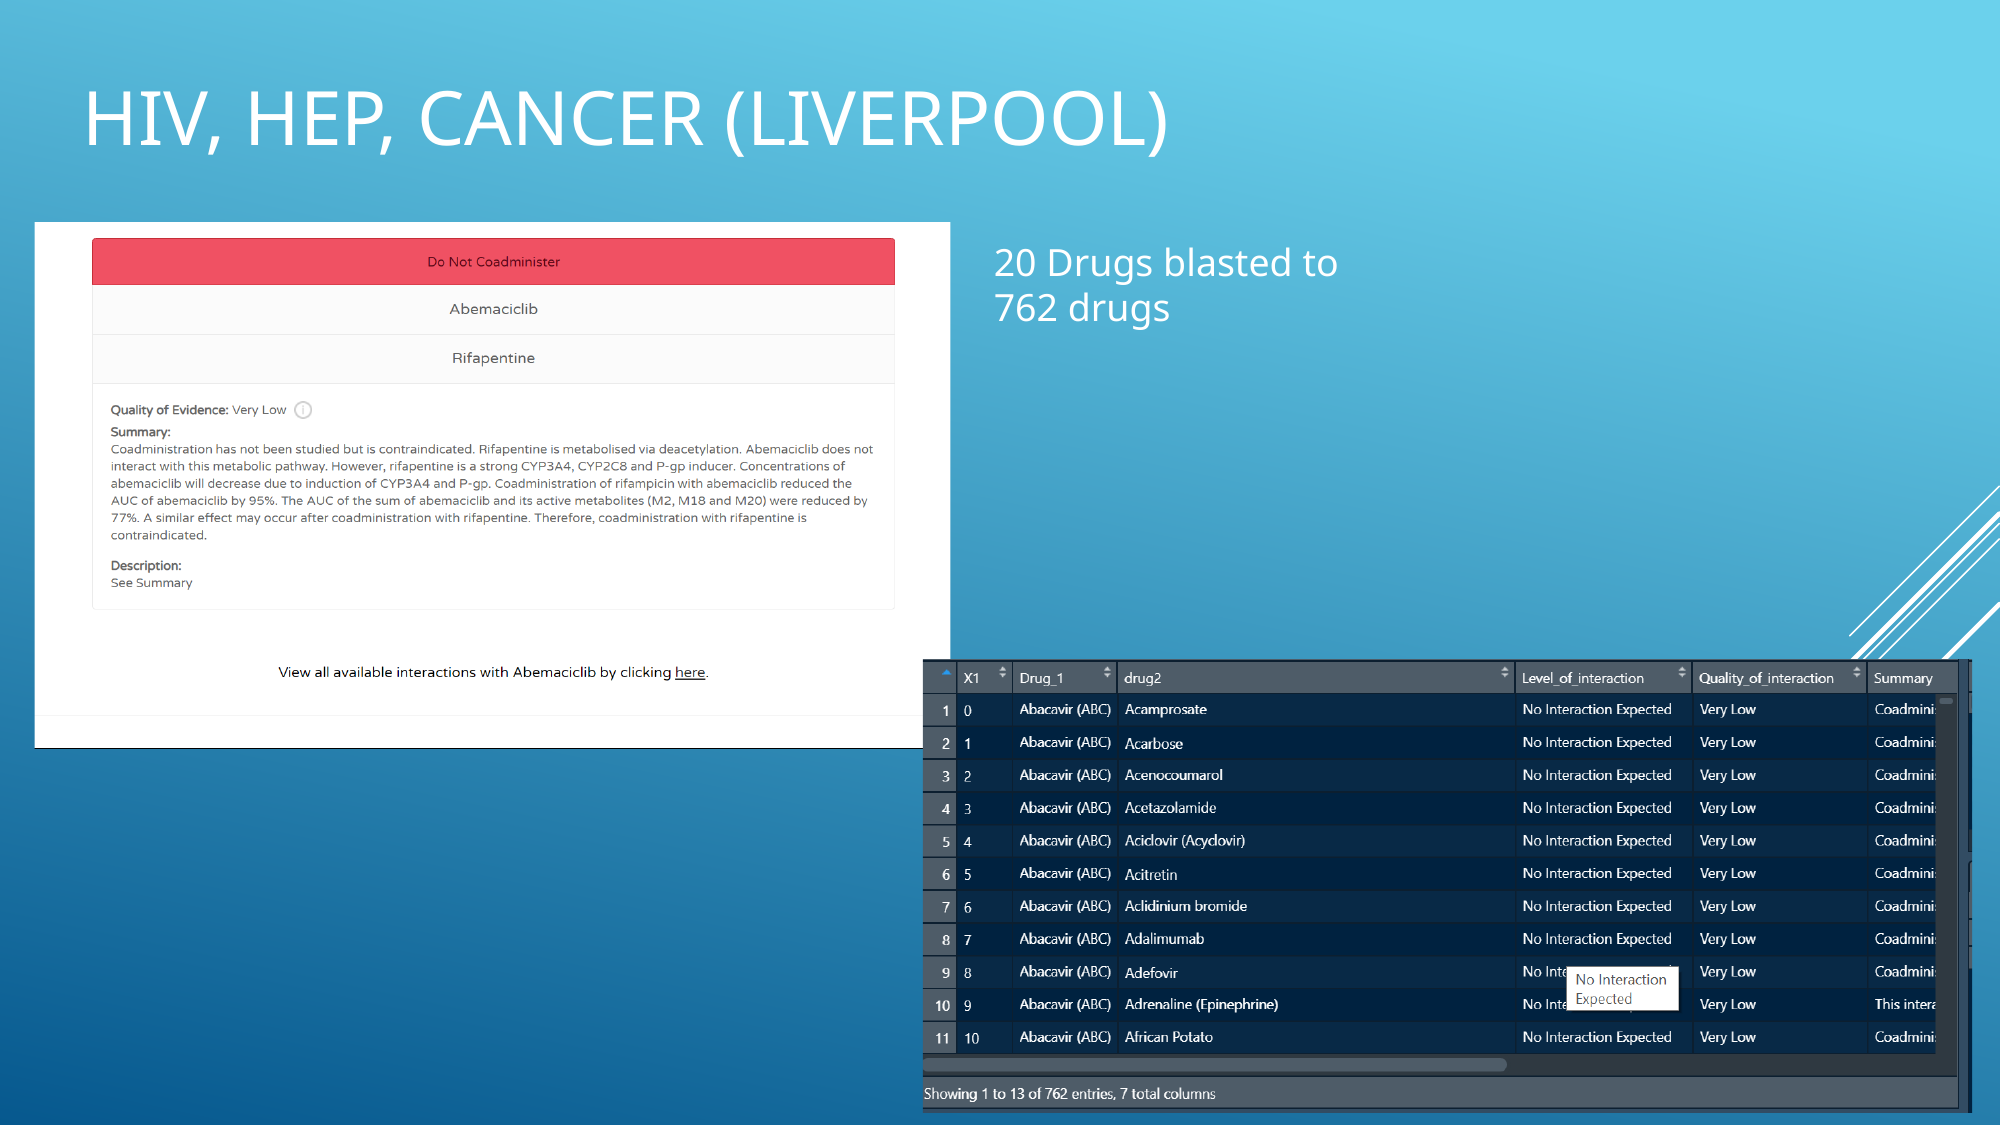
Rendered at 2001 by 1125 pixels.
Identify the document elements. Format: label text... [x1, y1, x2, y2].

picture [34, 222, 1973, 1114]
title HIV, HEP, CANCER (LIVERPOOL) [67, 47, 1468, 169]
text_box 20 Drugs blasted to 762 drugs [978, 232, 1428, 337]
